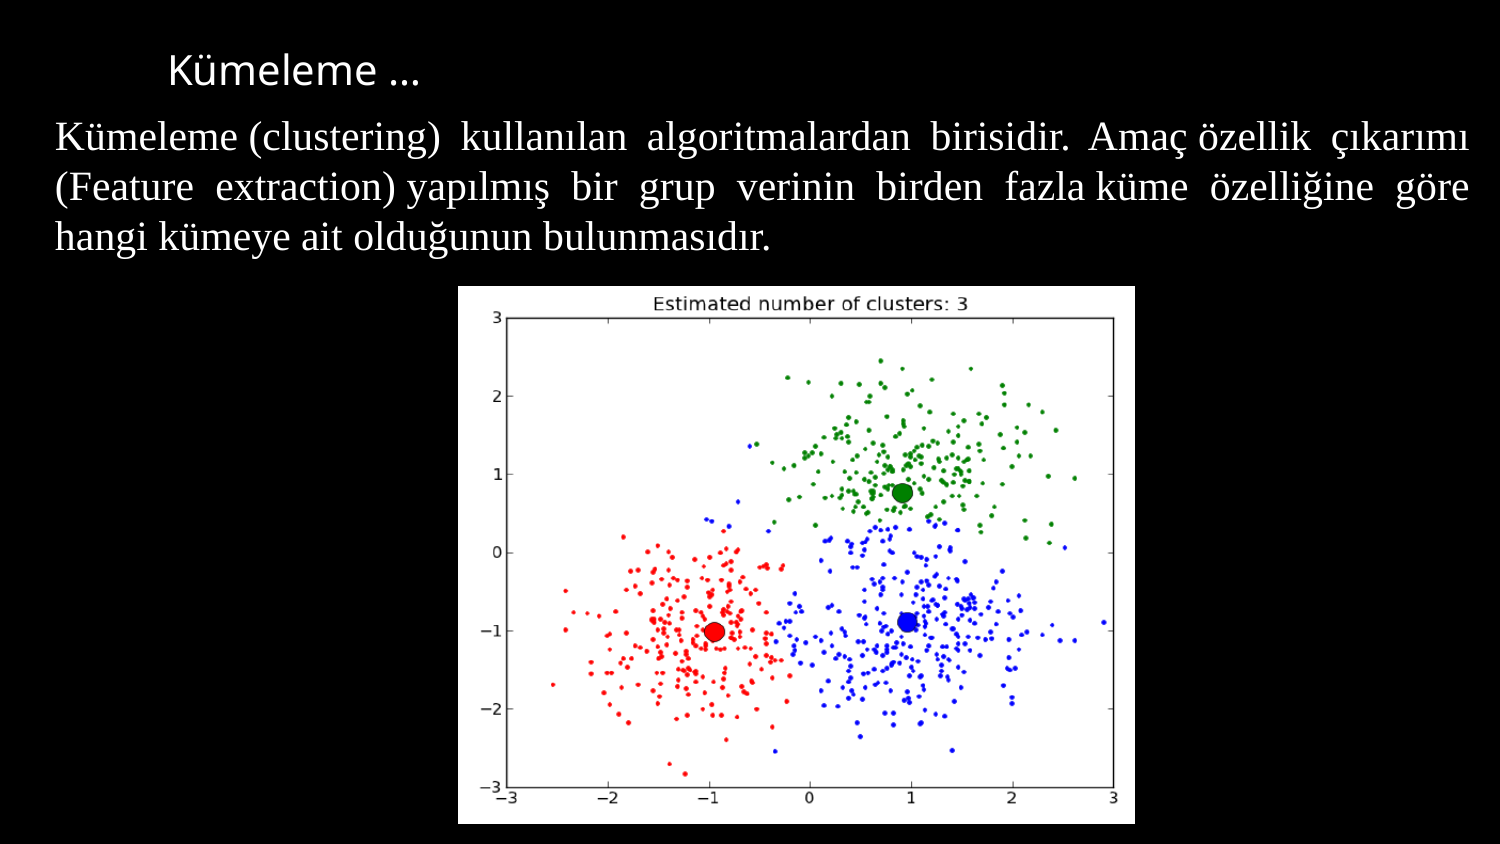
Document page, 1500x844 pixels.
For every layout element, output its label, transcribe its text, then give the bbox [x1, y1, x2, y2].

text_box Kümeleme (clustering) kullanılan algoritmalardan birisidir. Amaç özellik çıkarımı (Feature extraction) yapılmış bir grup verinin birden fazla küme özelliğine göre hangi kümeye ait olduğunun bulunmasıdır. [40, 101, 1486, 312]
title Kümeleme … [152, 0, 1338, 101]
picture [458, 286, 1135, 824]
